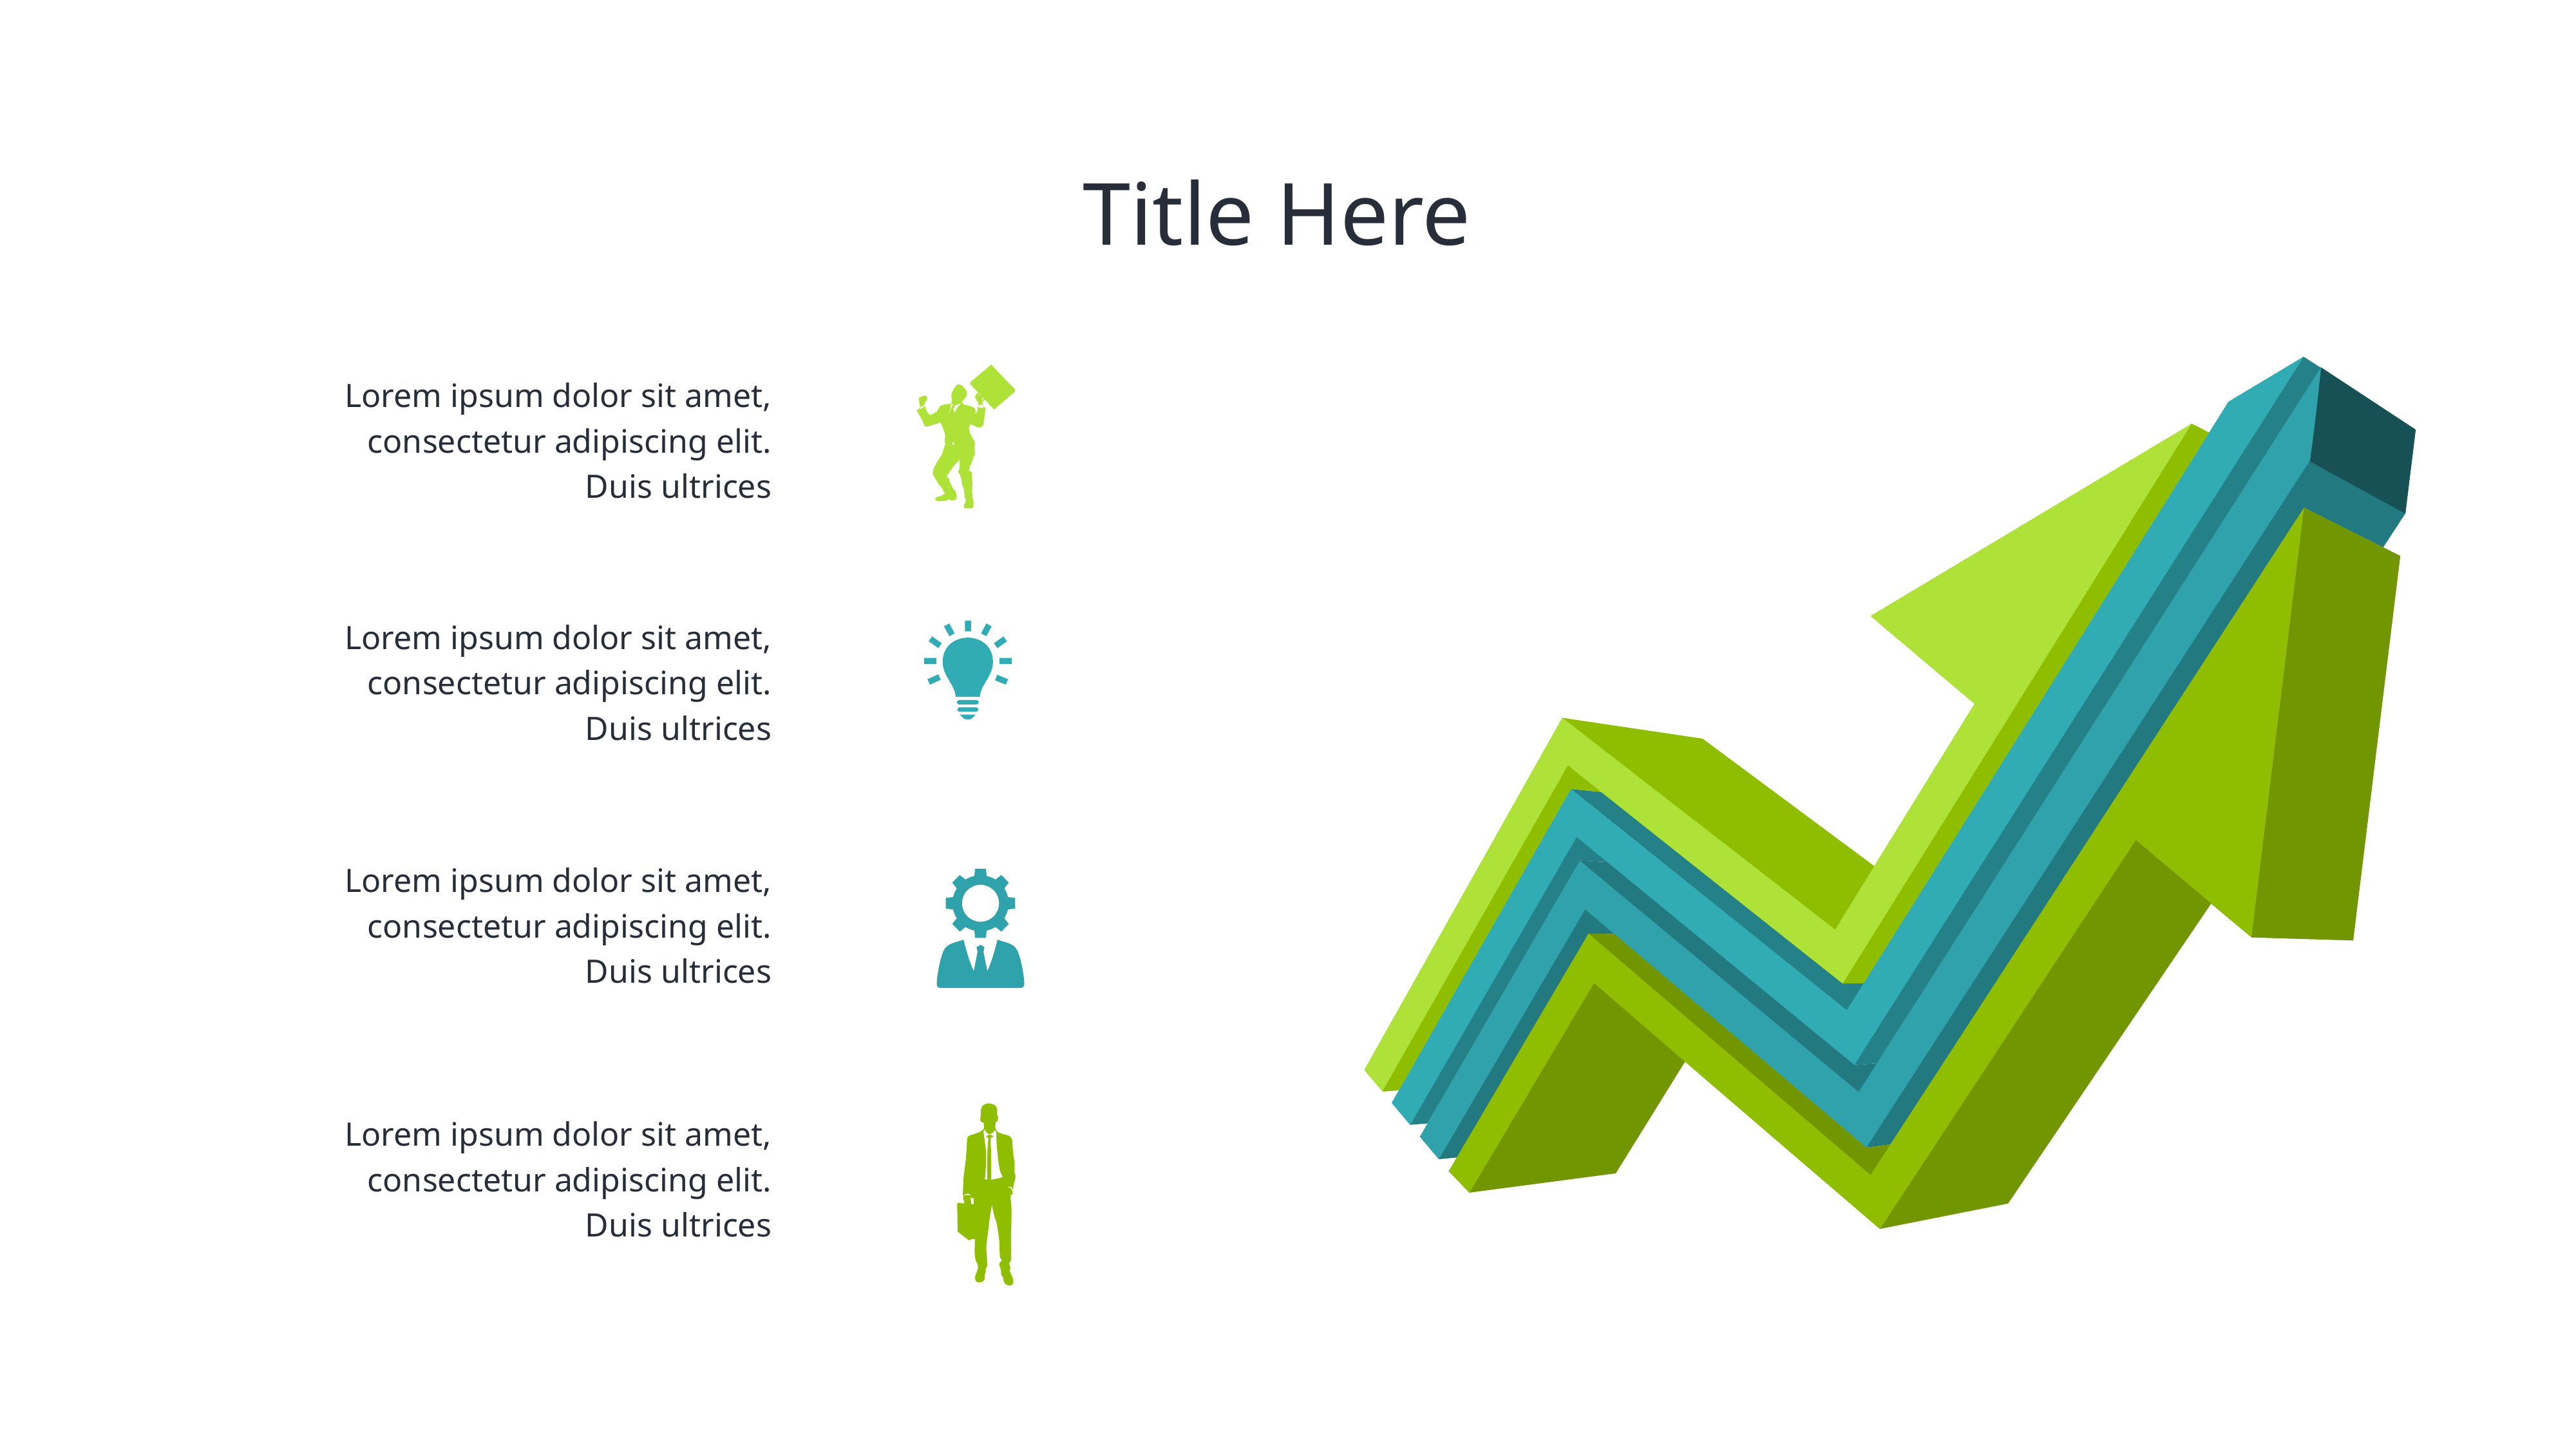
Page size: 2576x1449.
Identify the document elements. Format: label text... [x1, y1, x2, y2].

text_box [981, 623, 992, 636]
text_box [957, 1103, 1016, 1286]
text_box Lorem ipsum dolor sit amet, consectetur adipiscing elit. Duis ultrices [291, 1101, 782, 1249]
text_box Lorem ipsum dolor sit amet, consectetur adipiscing elit. Duis ultrices [291, 363, 782, 510]
text_box [942, 638, 993, 697]
text_box [923, 658, 936, 664]
text_box Lorem ipsum dolor sit amet, consectetur adipiscing elit. Duis ultrices [291, 605, 782, 752]
text_box [960, 714, 976, 720]
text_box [916, 366, 1016, 509]
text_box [1364, 356, 2416, 1229]
text_box [956, 699, 979, 705]
text_box [927, 674, 941, 685]
text_box [943, 623, 955, 636]
text_box [957, 707, 979, 712]
text_box [945, 869, 1016, 938]
text_box [965, 620, 971, 632]
text_box [929, 636, 942, 649]
text_box [999, 658, 1012, 664]
title Title Here [177, 77, 2399, 357]
text_box [936, 940, 1025, 989]
text_box [995, 674, 1009, 685]
text_box Lorem ipsum dolor sit amet, consectetur adipiscing elit. Duis ultrices [291, 848, 782, 995]
text_box [994, 636, 1007, 649]
